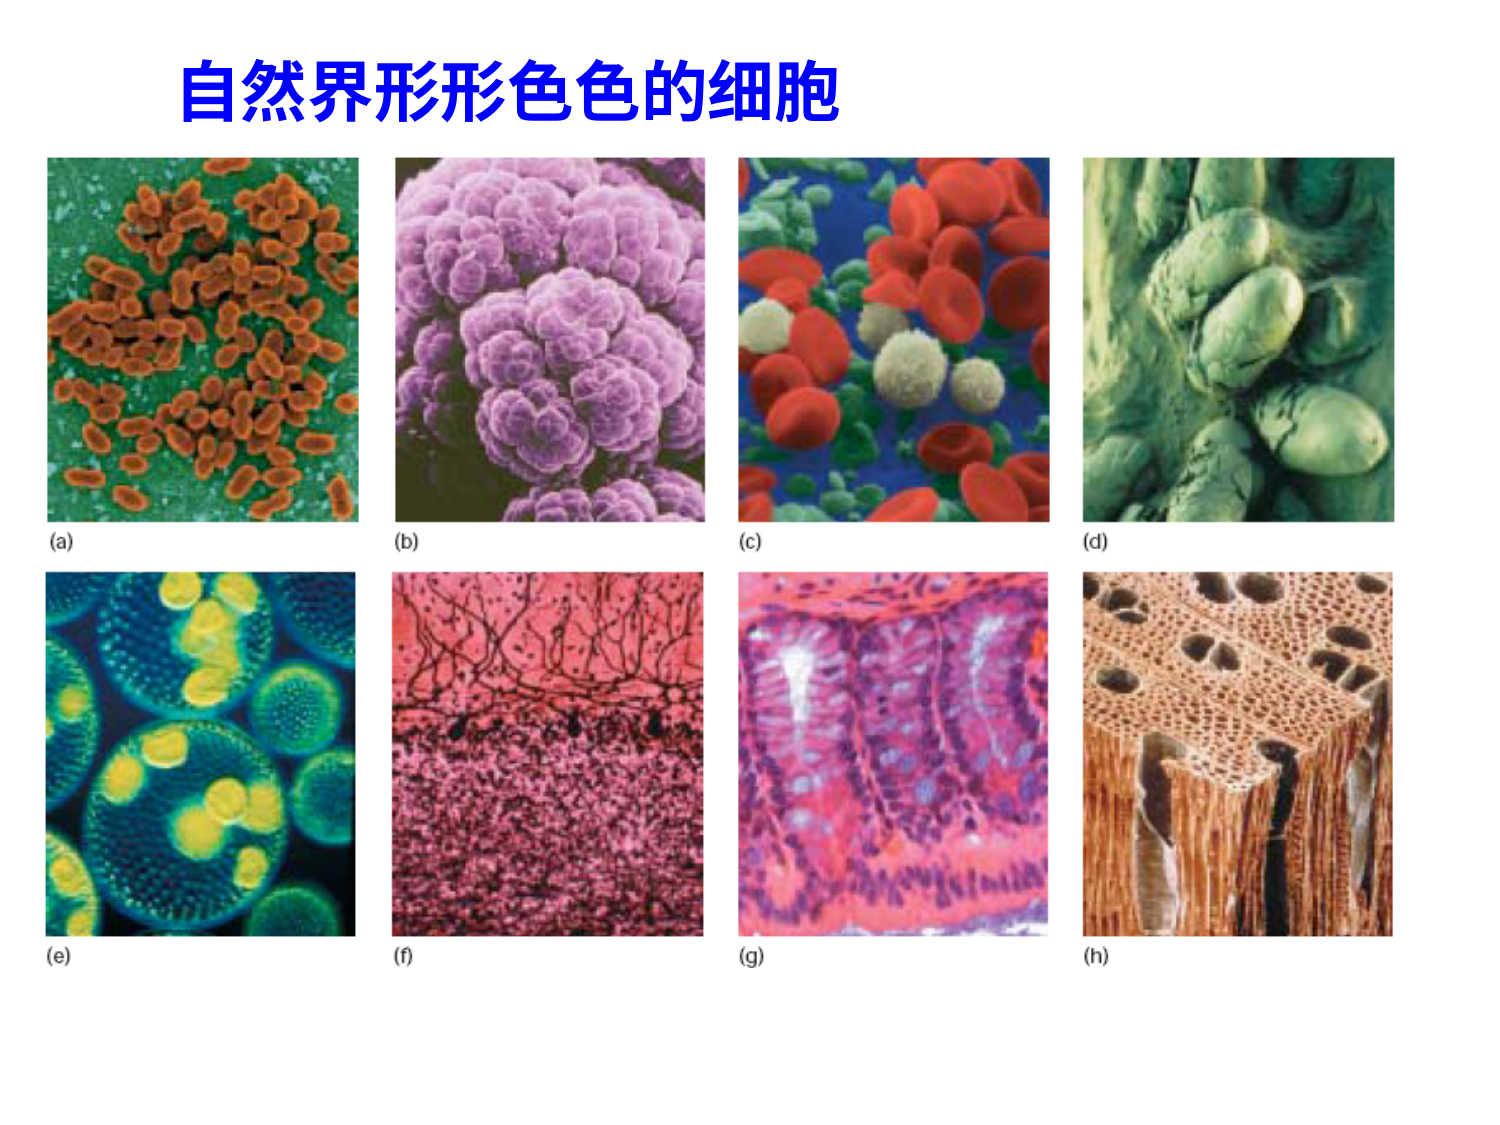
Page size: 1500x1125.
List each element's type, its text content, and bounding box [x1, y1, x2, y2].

text_box 自然界形形色色的细胞 [159, 42, 1069, 138]
picture [40, 148, 1402, 968]
